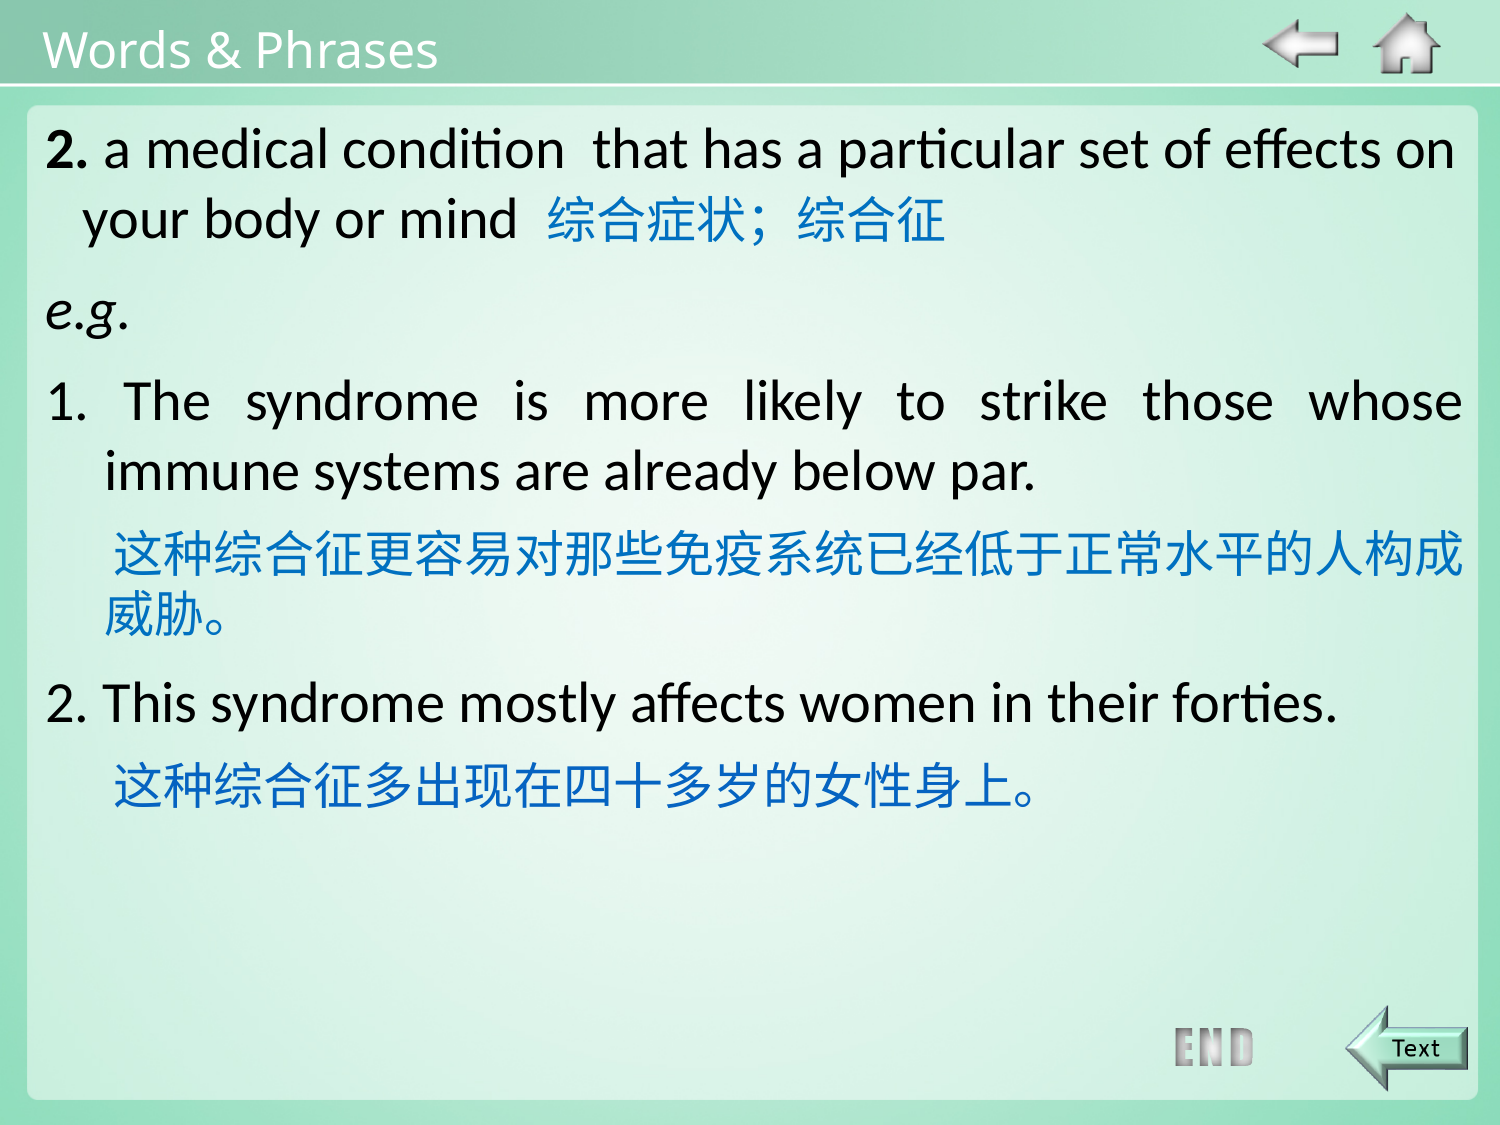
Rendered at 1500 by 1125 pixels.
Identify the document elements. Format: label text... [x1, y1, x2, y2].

list 2. a medical condition that has a particular set of effects on your body or mind 综合症状；综合征 e.g. 1. The syndrome is more likely to strike those whose immune systems are already below par. 这种综合征更容易对那些免疫系统已经低于正常水平的人构成威胁。 2. This syndrome mostly affects women in their forties. 这种综合征多出现在四十多岁的女性身上。 [29, 102, 1480, 1099]
text_box Words & Phrases [27, 11, 582, 87]
picture [0, 0, 1500, 1125]
